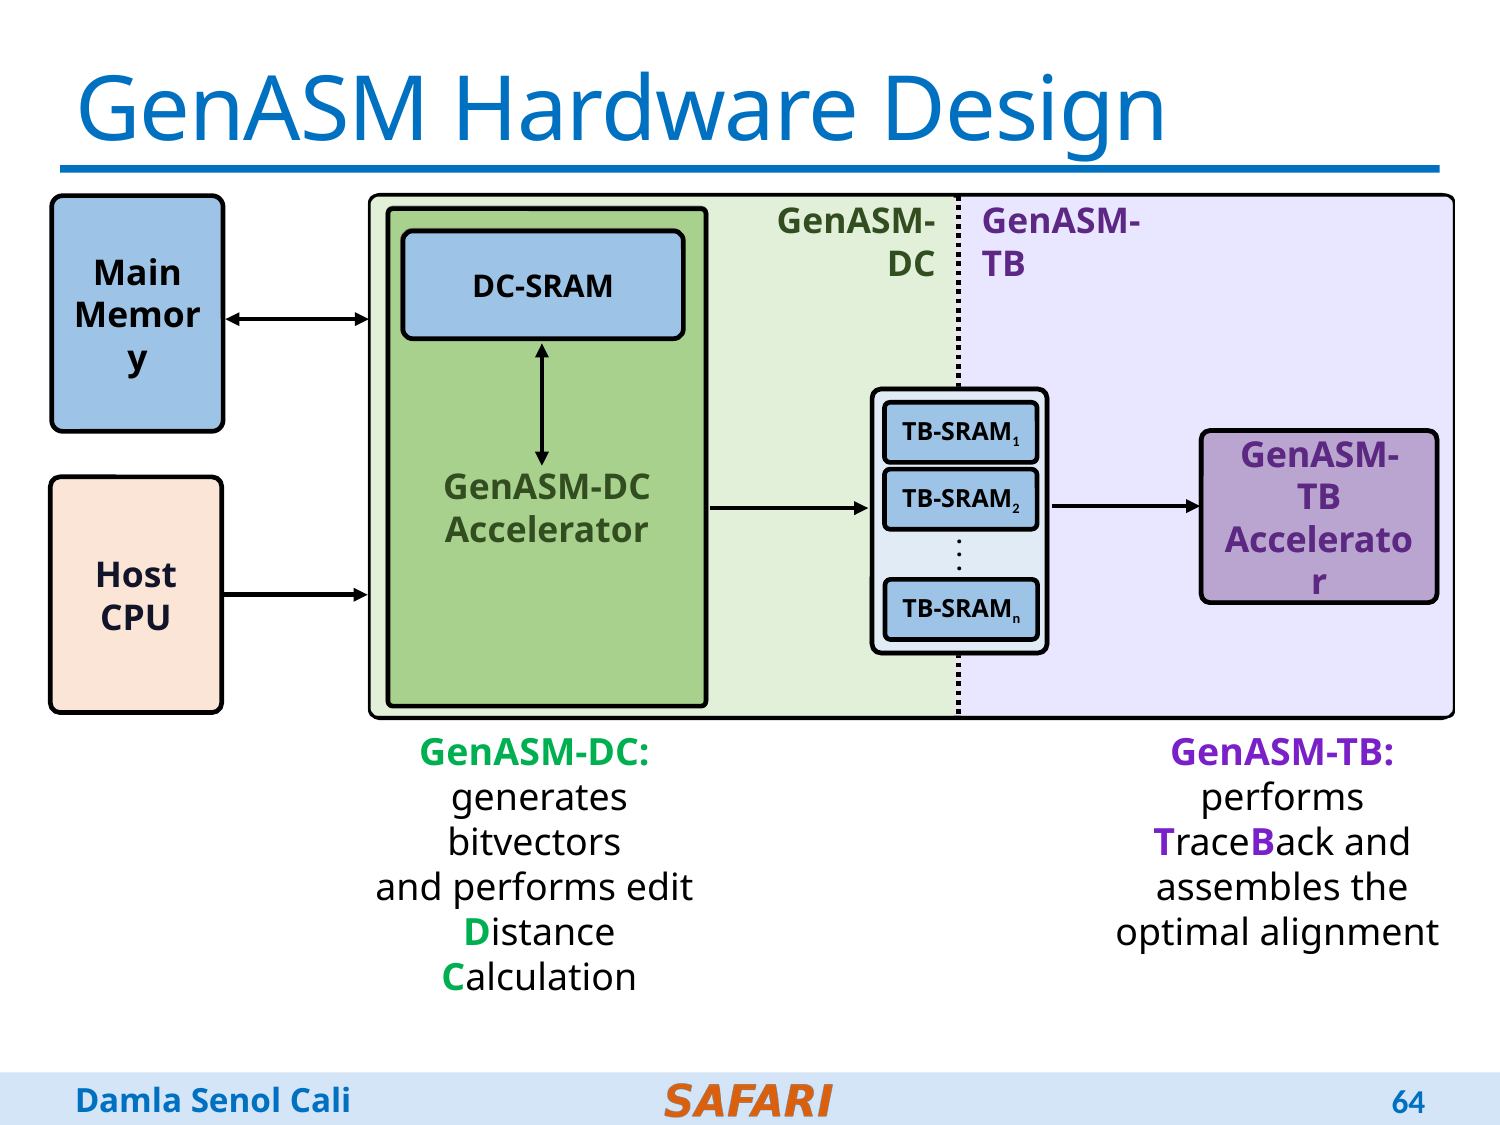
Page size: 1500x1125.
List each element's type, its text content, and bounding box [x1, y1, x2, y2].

picture [663, 1075, 837, 1125]
picture [960, 193, 1456, 719]
slide_number 64 [1233, 1077, 1440, 1123]
title GenASM Hardware Design [60, 42, 1440, 166]
text_box Main Memory [51, 195, 224, 432]
text_box GenASM-TB: performs TraceBack and assembles the optimal alignment [1004, 720, 1472, 961]
text_box GenASM-DC: generates bitvectors and performs edit Distance Calculation [349, 720, 729, 1006]
picture [367, 193, 955, 719]
text_box Host CPU [50, 476, 222, 713]
